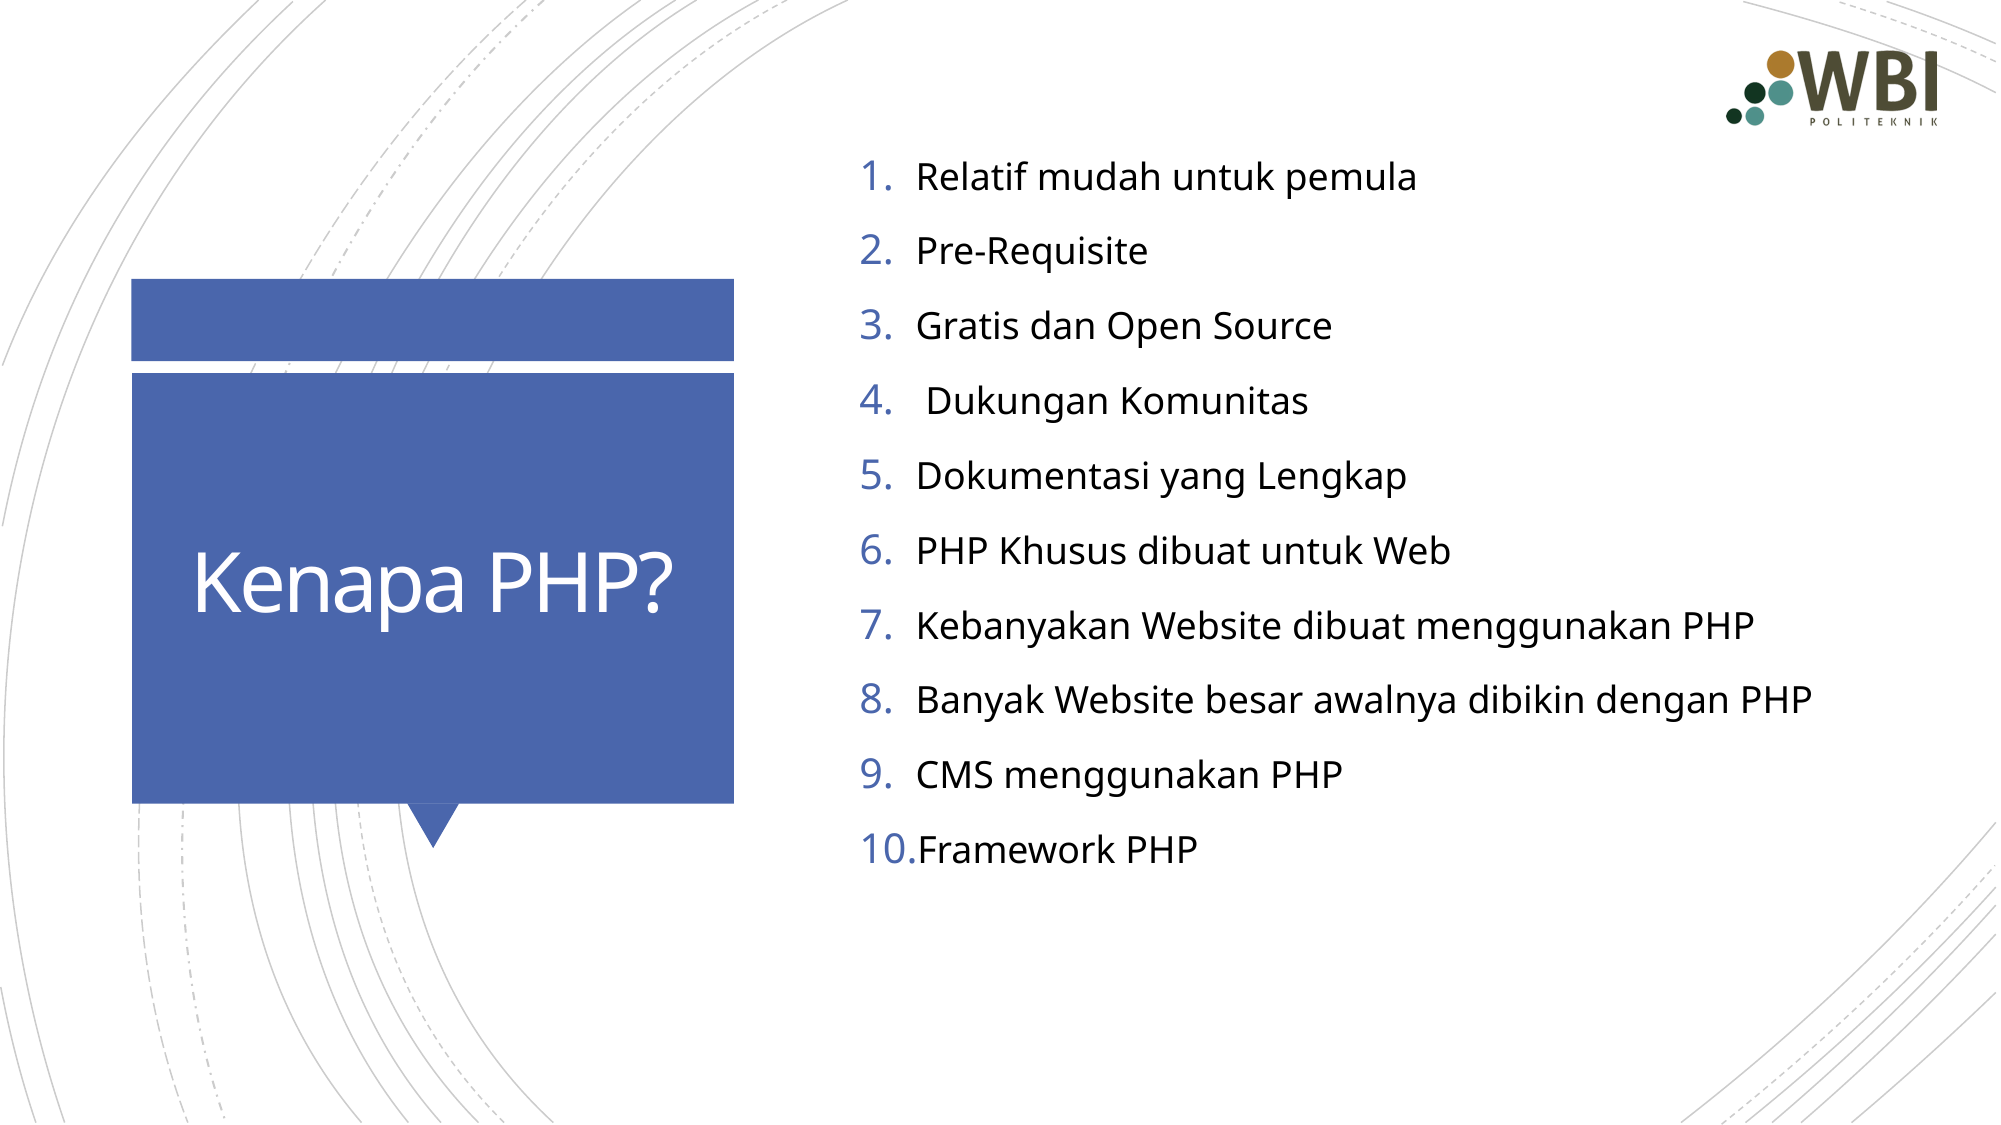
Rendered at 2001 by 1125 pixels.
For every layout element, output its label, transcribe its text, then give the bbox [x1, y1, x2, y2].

picture [1705, 38, 1949, 142]
list Relatif mudah untuk pemula Pre-Requisite Gratis dan Open Source Dukungan Komunitas Dokumentasi yang Lengkap PHP Khusus dibuat untuk Web Kebanyakan Website dibuat menggunakan PHP Banyak Website besar awalnya dibikin dengan PHP CMS menggunakan PHP Framework PHP [844, 263, 1875, 1125]
title Kenapa PHP? [145, 385, 720, 789]
